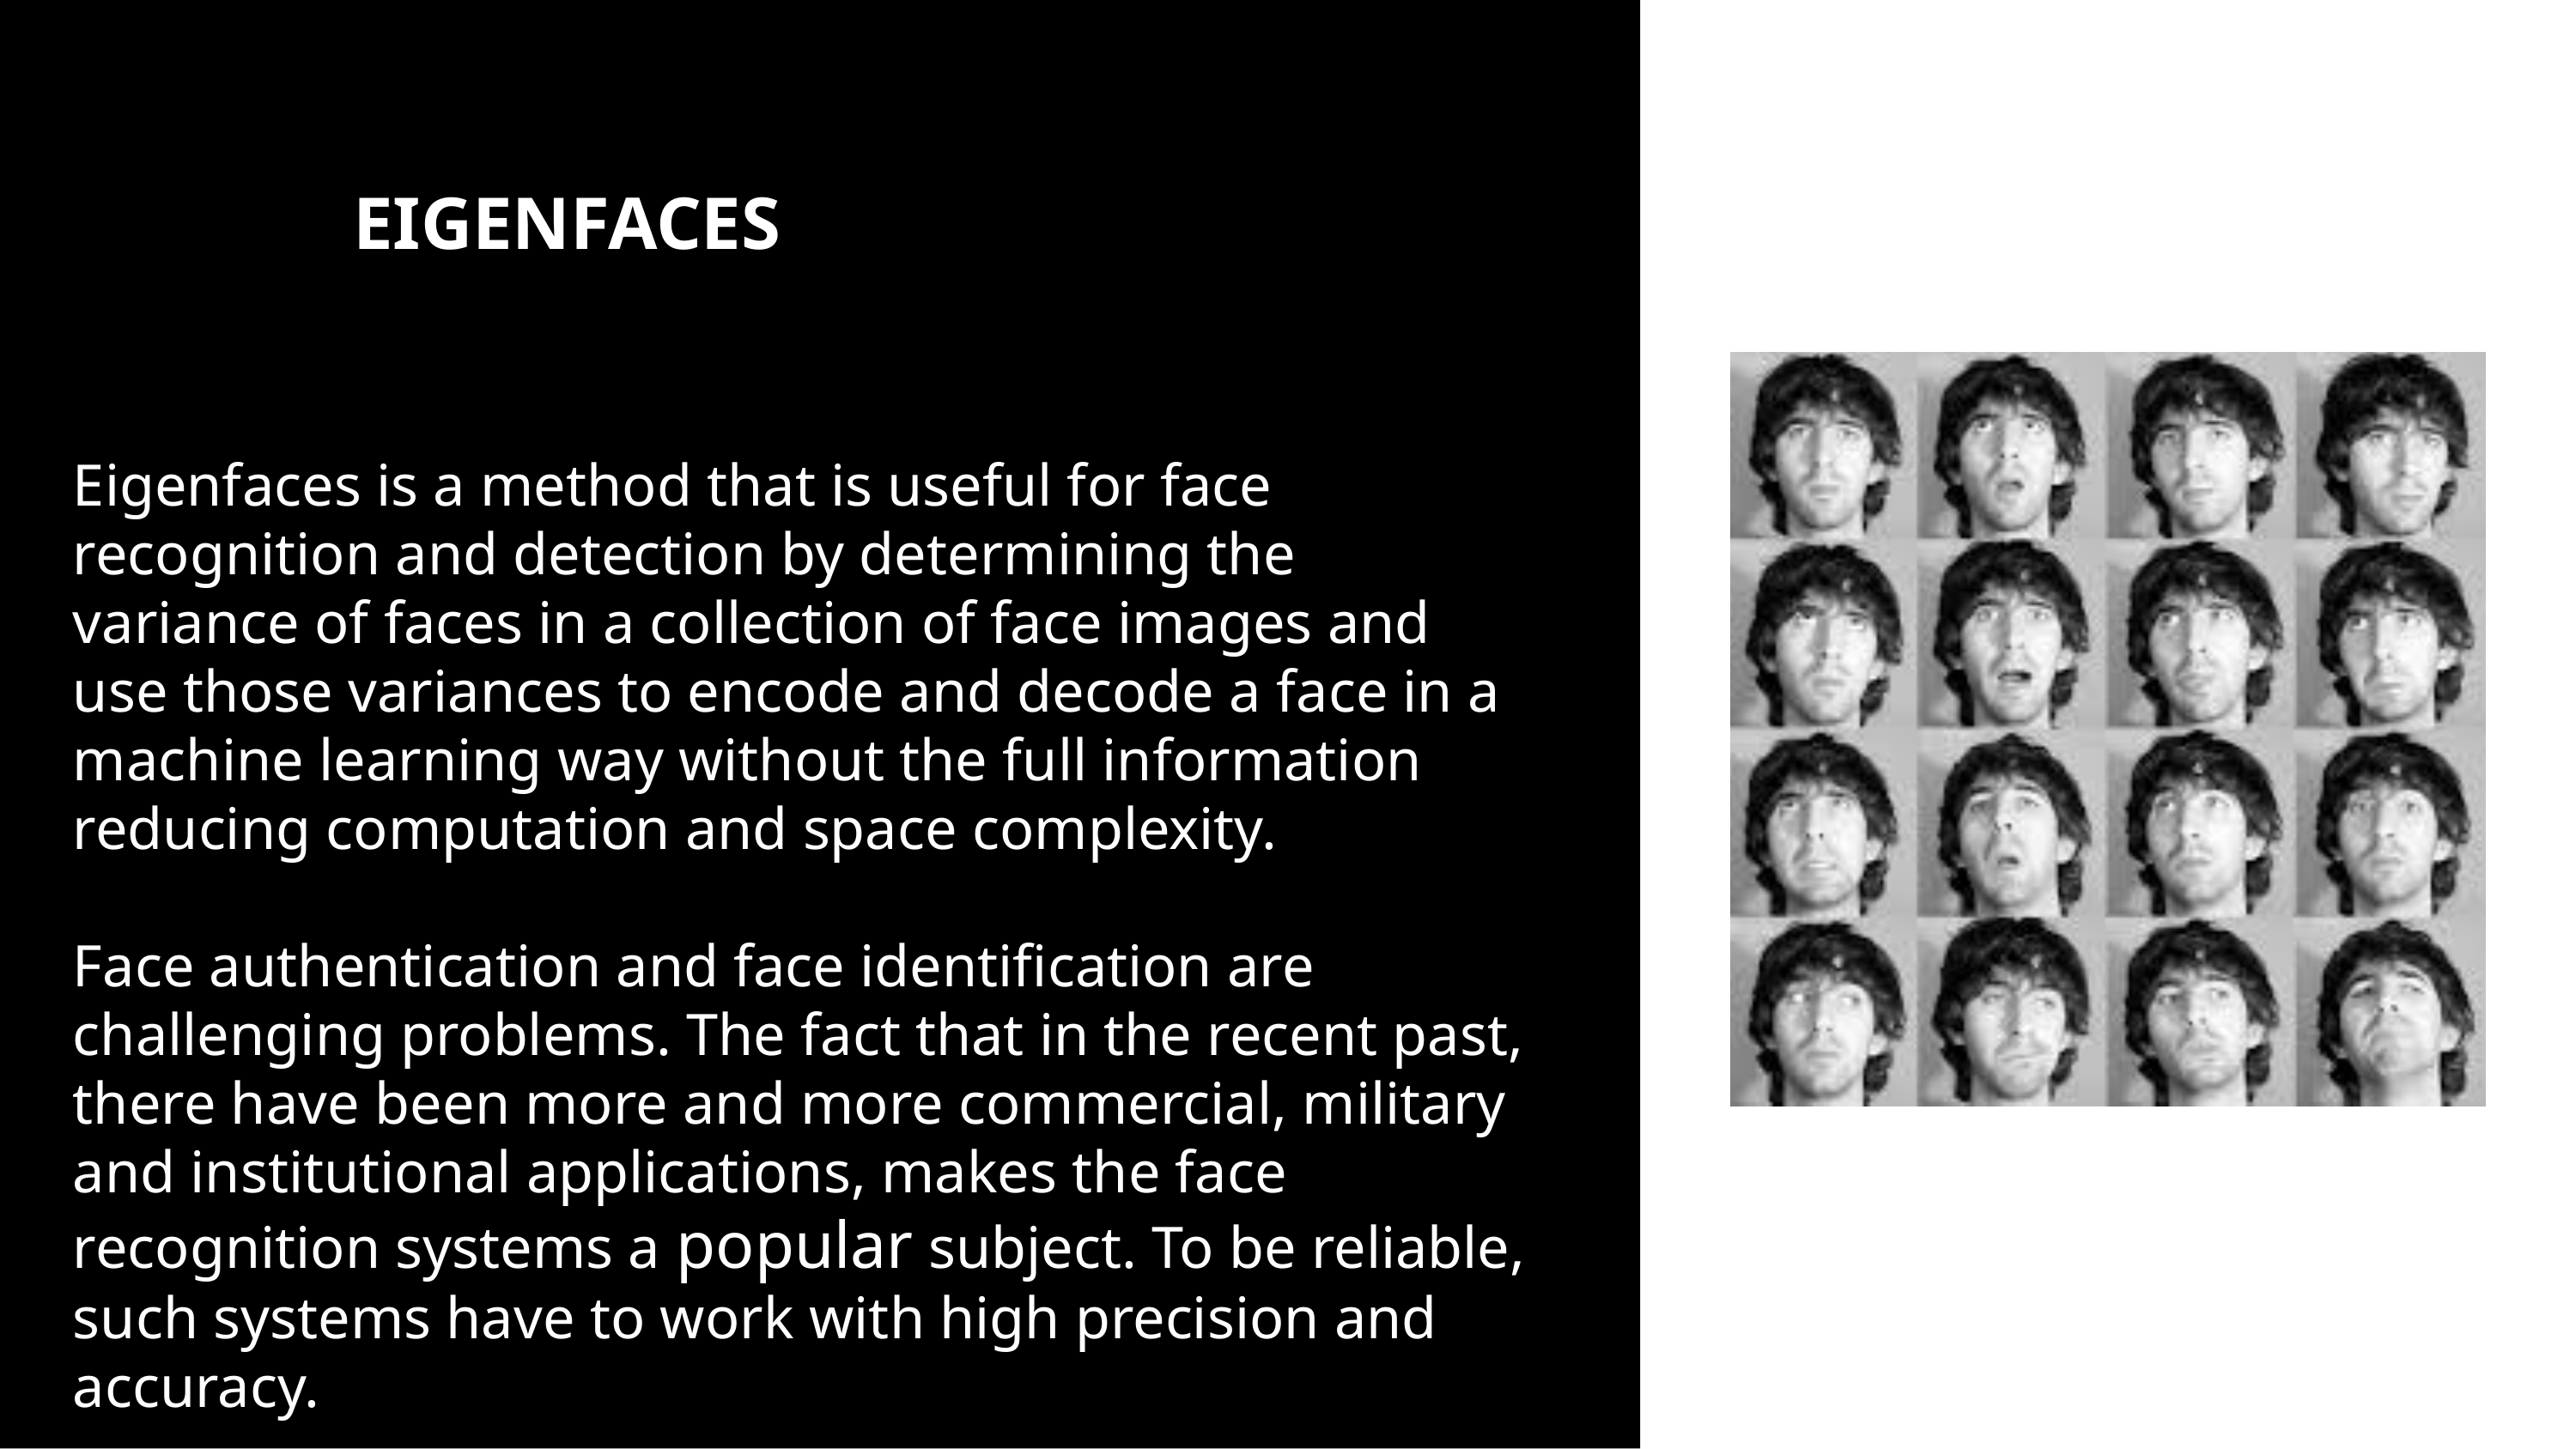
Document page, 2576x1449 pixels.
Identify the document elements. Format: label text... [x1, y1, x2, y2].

text_box EIGENFACES [150, 171, 984, 270]
picture [1730, 351, 2486, 1107]
text_box Eigenfaces is a method that is useful for face recognition and detection by determining the variance of faces in a collection of face images and use those variances to encode and decode a face in a machine learning way without the full information reducing computation and space complexity. Face authentication and face identification are challenging problems. The fact that in the recent past, there have been more and more commercial, military and institutional applications, makes the face recognition systems a popular subject. To be reliable, such systems have to work with high precision and accuracy. [60, 442, 1540, 1425]
text_box [0, 0, 1641, 1449]
